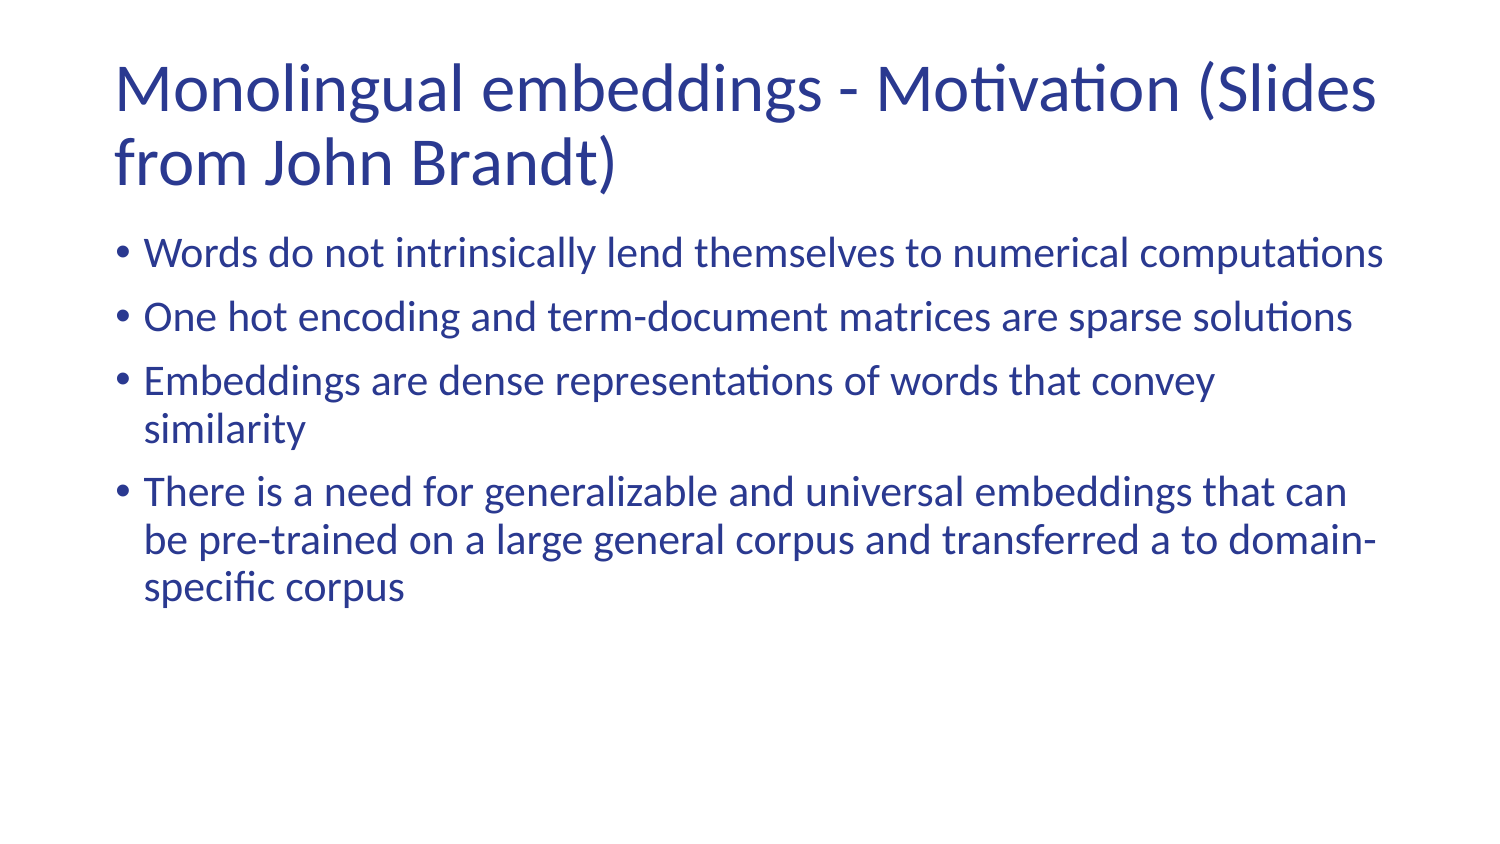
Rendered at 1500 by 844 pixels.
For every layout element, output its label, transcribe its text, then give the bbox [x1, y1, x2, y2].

title Monolingual embeddings - Motivation (Slides from John Brandt) [103, 44, 1397, 208]
list Words do not intrinsically lend themselves to numerical computations One hot encoding and term-document matrices are sparse solutions Embeddings are dense representations of words that convey similarity There is a need for generalizable and universal embeddings that can be pre-trained on a large general corpus and transferred a to domain-specific corpus [103, 224, 1397, 760]
